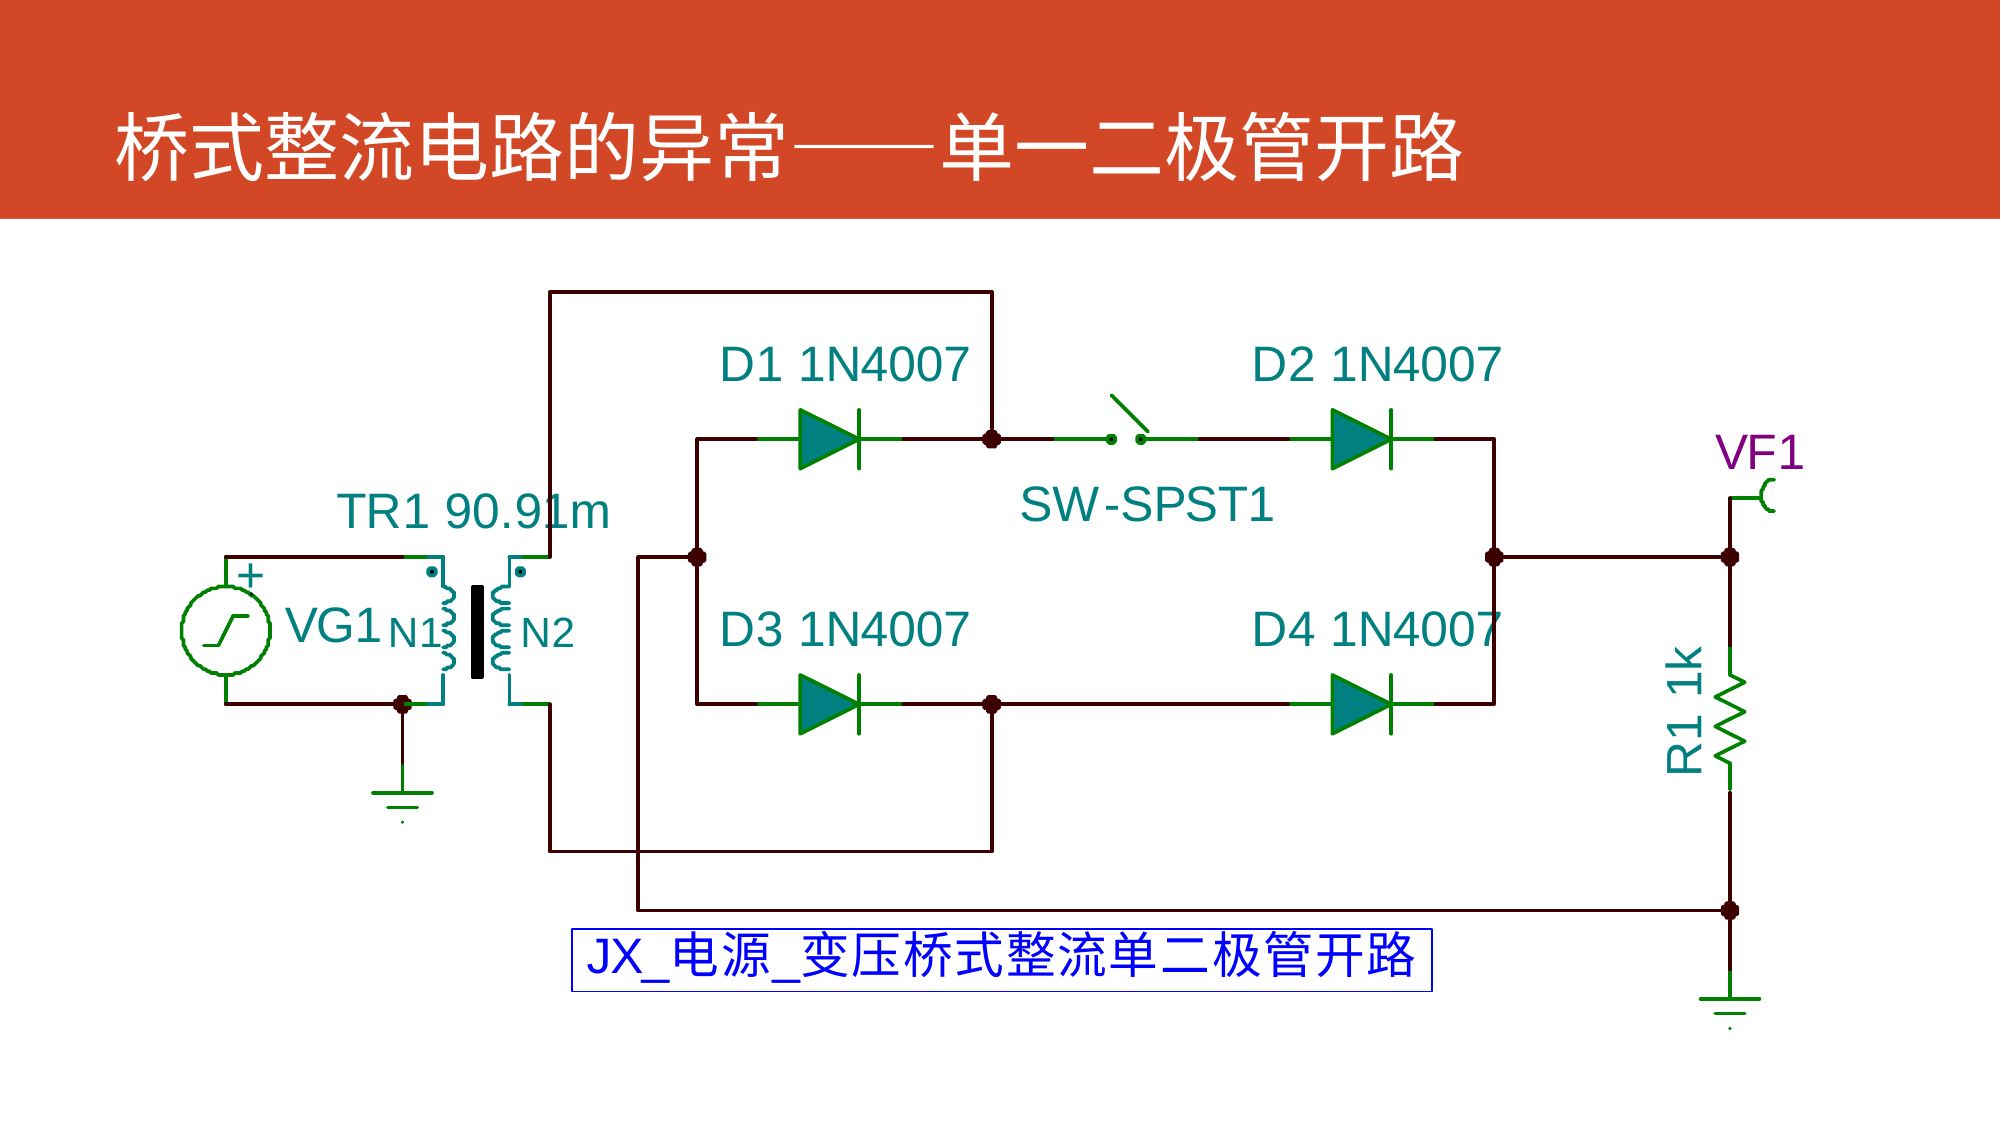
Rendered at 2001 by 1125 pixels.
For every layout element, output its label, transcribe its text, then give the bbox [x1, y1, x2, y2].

title 桥式整流电路的异常——单一二极管开路 [99, 0, 1863, 199]
picture [107, 218, 1893, 1102]
